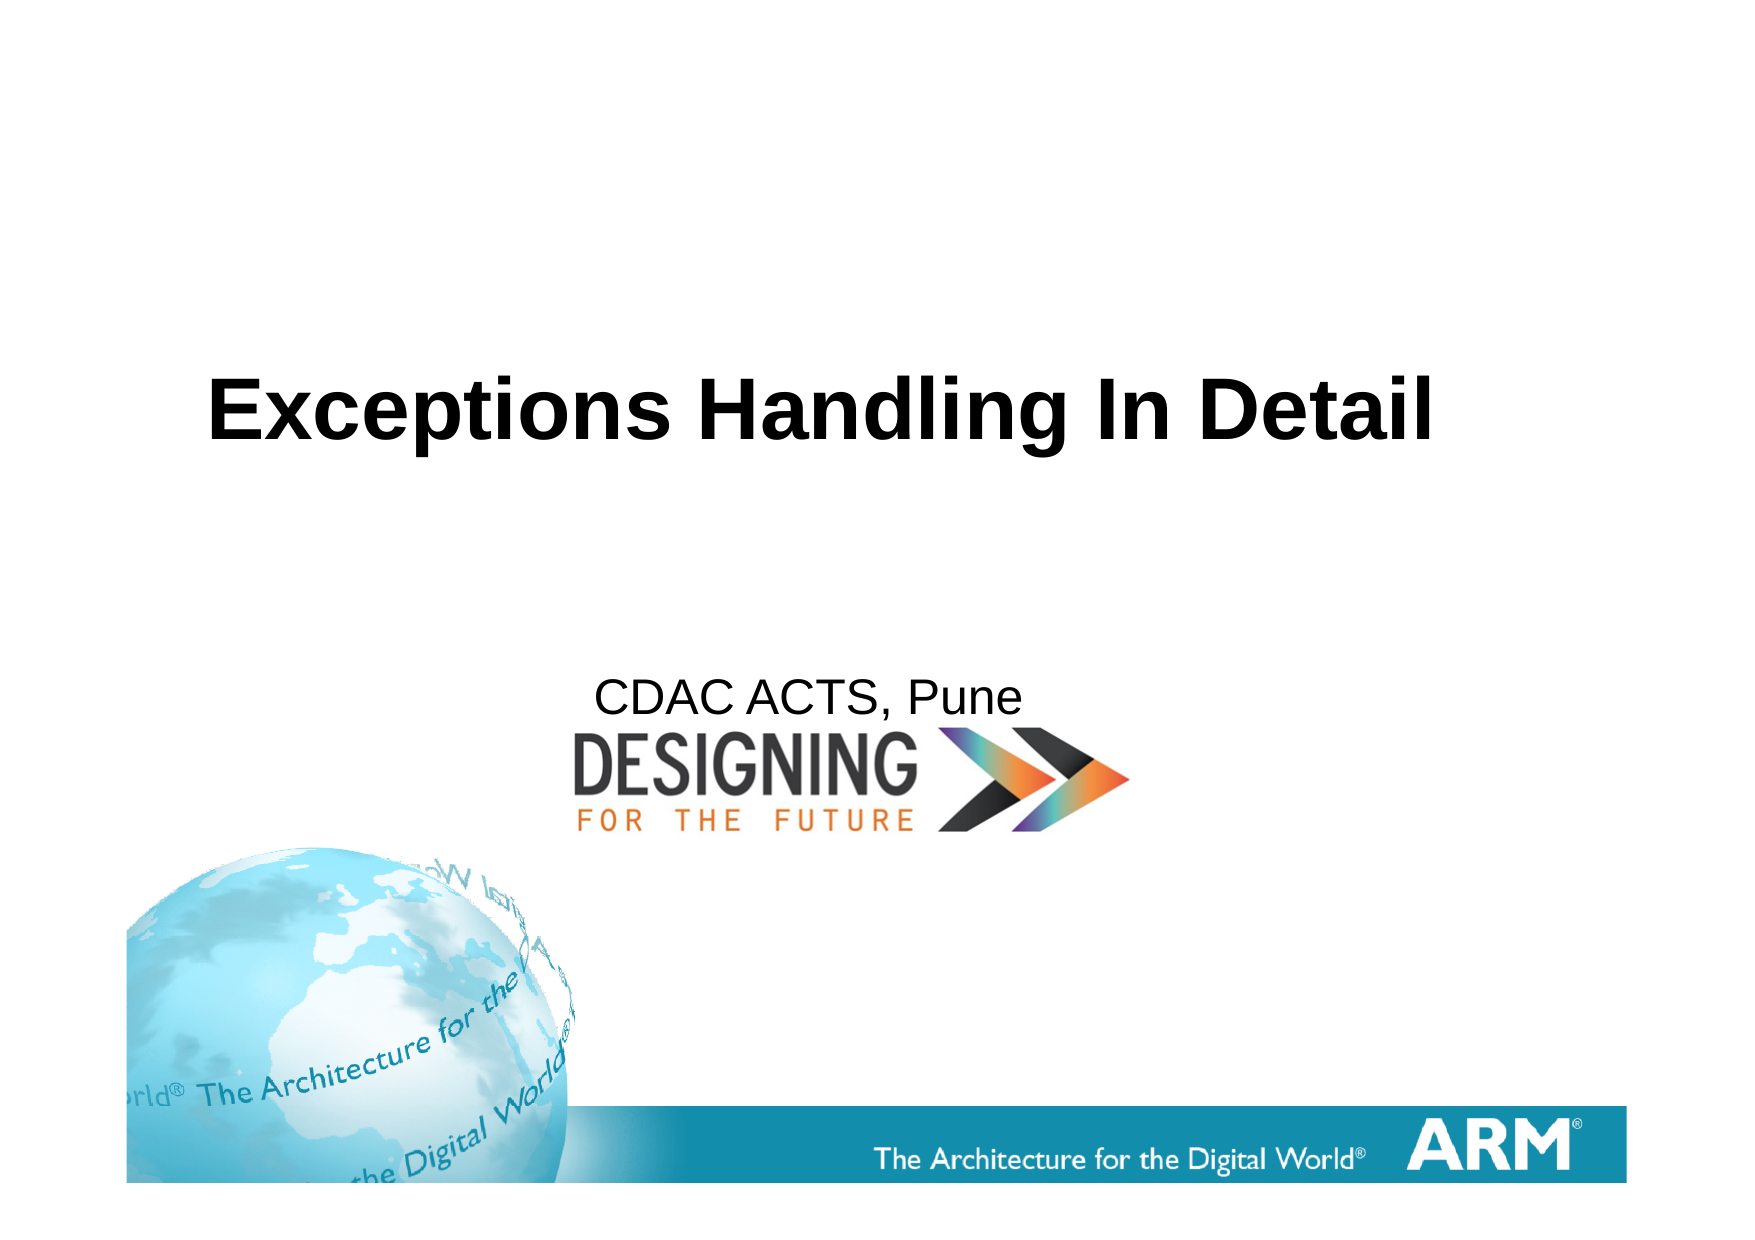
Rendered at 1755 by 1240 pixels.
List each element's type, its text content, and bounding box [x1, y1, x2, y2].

text_box CDAC ACTS, Pune [591, 664, 1162, 725]
picture [566, 724, 1132, 835]
picture [126, 847, 1627, 1183]
title Exceptions Handling In Detail [180, 351, 1456, 561]
